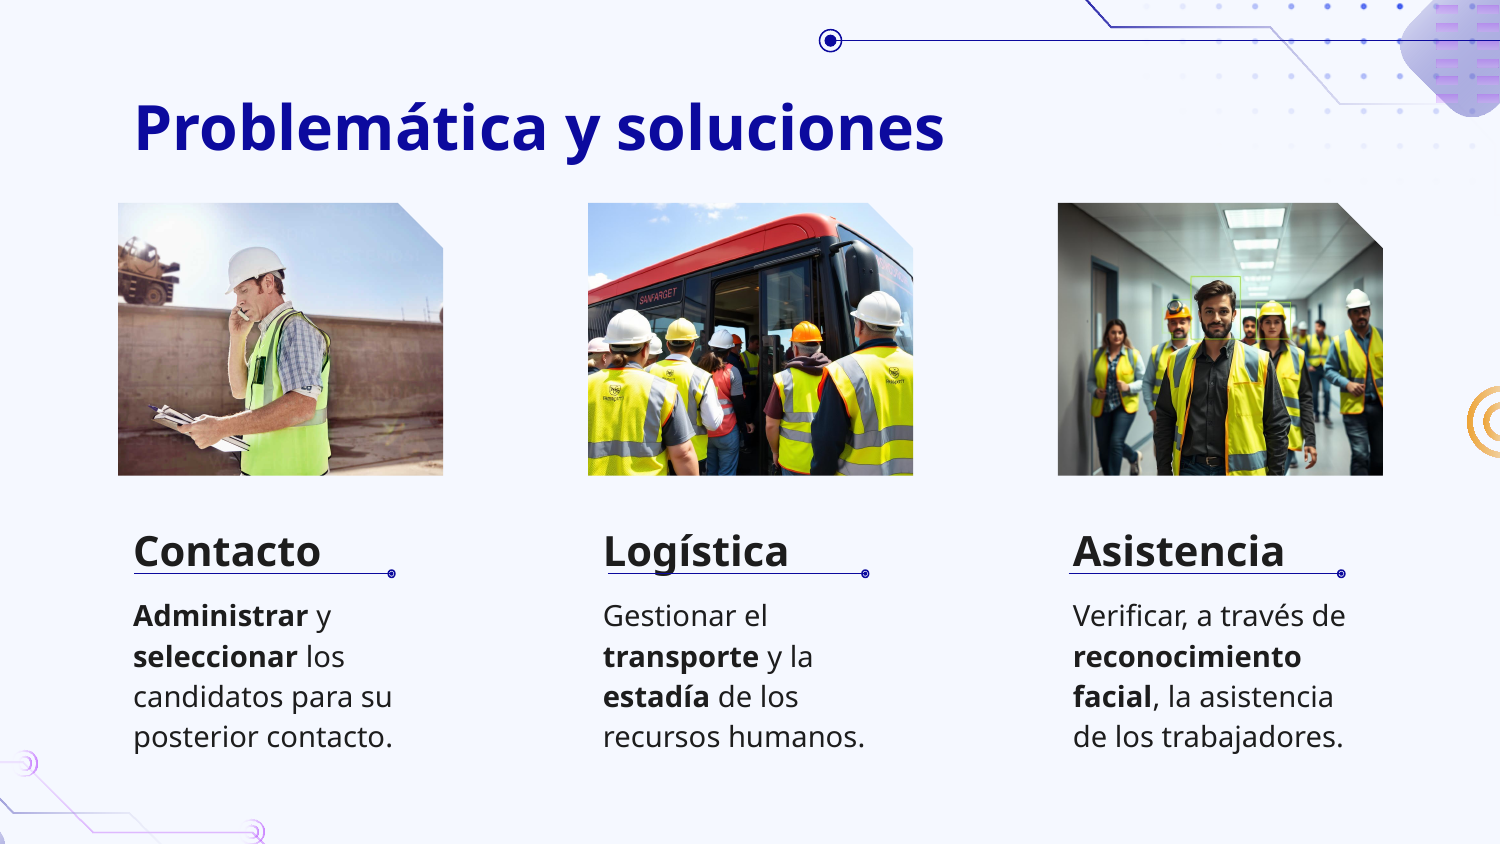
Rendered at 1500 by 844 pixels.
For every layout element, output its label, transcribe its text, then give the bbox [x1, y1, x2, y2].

subtitle Asistencia [1057, 523, 1383, 577]
subtitle Contacto [118, 523, 444, 590]
subtitle Verificar, a través de reconocimiento facial, la asistencia de los trabajadores. [1057, 577, 1383, 756]
subtitle Gestionar el transporte y la estadía de los recursos humanos. [588, 590, 914, 756]
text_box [1068, 569, 1346, 578]
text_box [133, 569, 396, 578]
picture [1118, 0, 1432, 40]
picture [117, 202, 444, 476]
subtitle Administrar y seleccionar los candidatos para su posterior contacto. [118, 590, 444, 756]
picture [1118, 41, 1500, 185]
title Problemática y soluciones [118, 72, 1382, 167]
picture [587, 202, 914, 476]
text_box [607, 569, 869, 578]
subtitle Logística [588, 523, 914, 590]
picture [1057, 202, 1384, 476]
